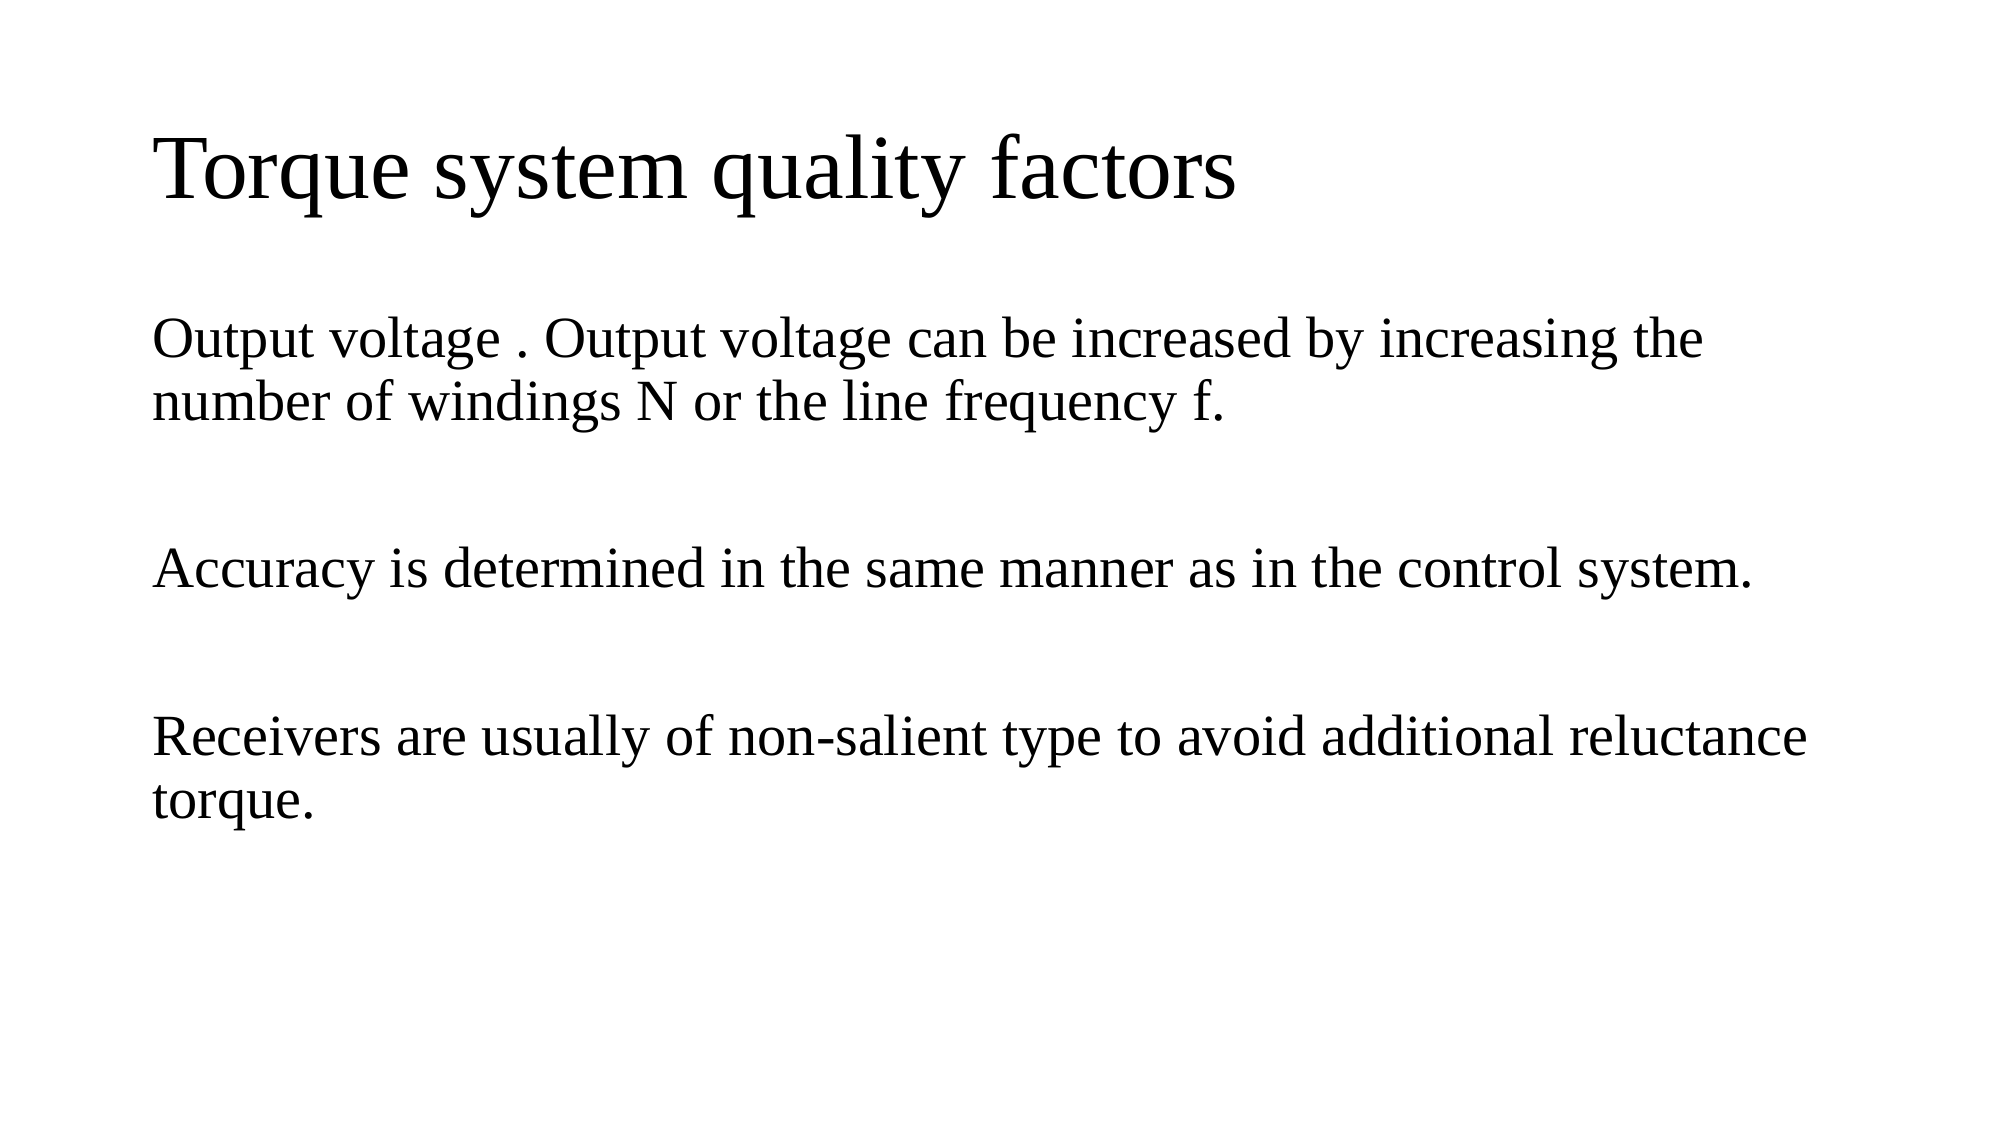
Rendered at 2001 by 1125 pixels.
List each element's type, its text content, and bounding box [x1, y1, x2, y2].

title Torque system quality factors [137, 59, 1863, 278]
